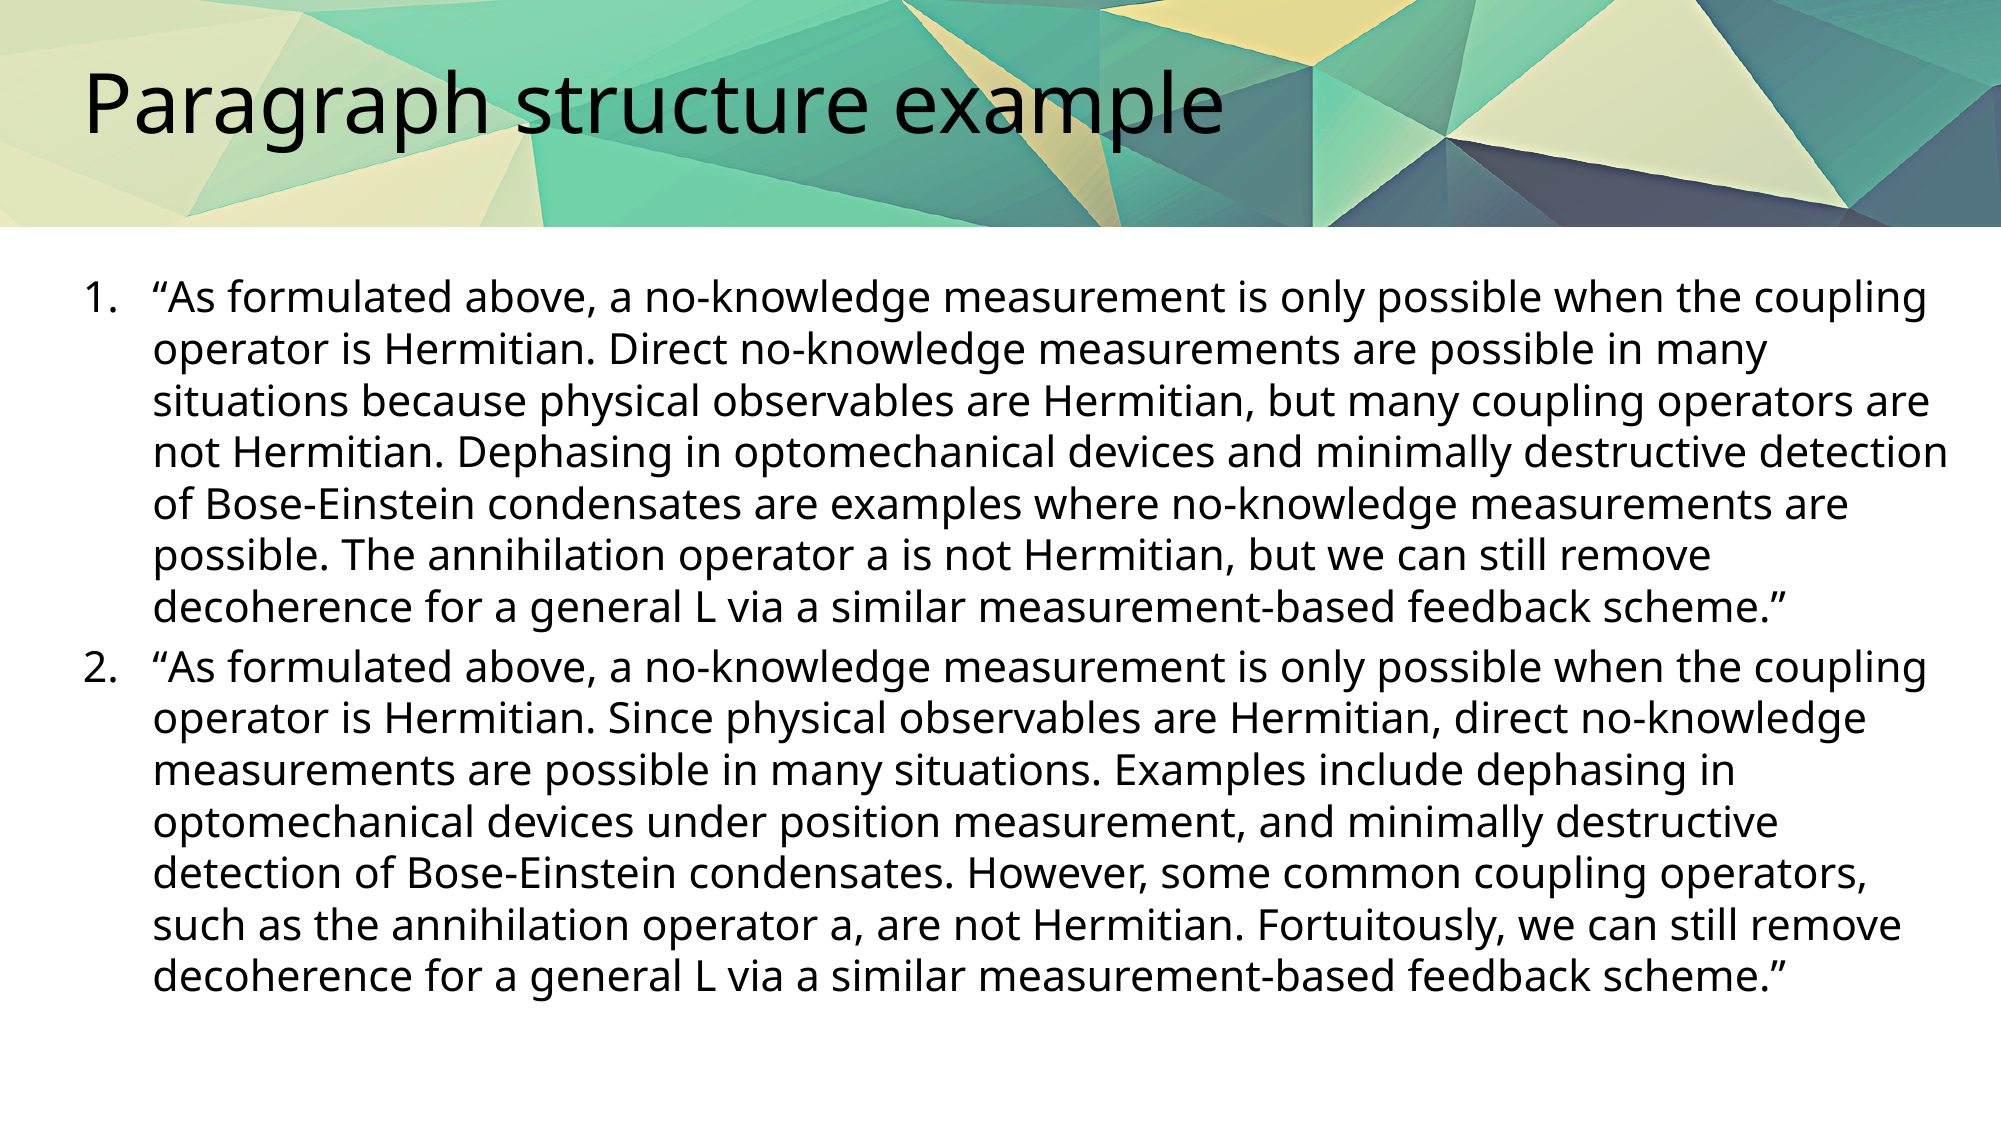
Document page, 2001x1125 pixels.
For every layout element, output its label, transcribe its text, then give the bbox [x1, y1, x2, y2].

list “As formulated above, a no-knowledge measurement is only possible when the coupling operator is Hermitian. Direct no-knowledge measurements are possible in many situations because physical observables are Hermitian, but many coupling operators are not Hermitian. Dephasing in optomechanical devices and minimally destructive detection of Bose-Einstein condensates are examples where no-knowledge measurements are possible. The annihilation operator a is not Hermitian, but we can still remove decoherence for a general L via a similar measurement-based feedback scheme.” “As formulated above, a no-knowledge measurement is only possible when the coupling operator is Hermitian. Since physical observables are Hermitian, direct no-knowledge measurements are possible in many situations. Examples include dephasing in optomechanical devices under position measurement, and minimally destructive detection of Bose-Einstein condensates. However, some common coupling operators, such as the annihilation operator a, are not Hermitian. Fortuitously, we can still remove decoherence for a general L via a similar measurement-based feedback scheme.” [67, 262, 1972, 1088]
title Paragraph structure example [67, 6, 1574, 195]
